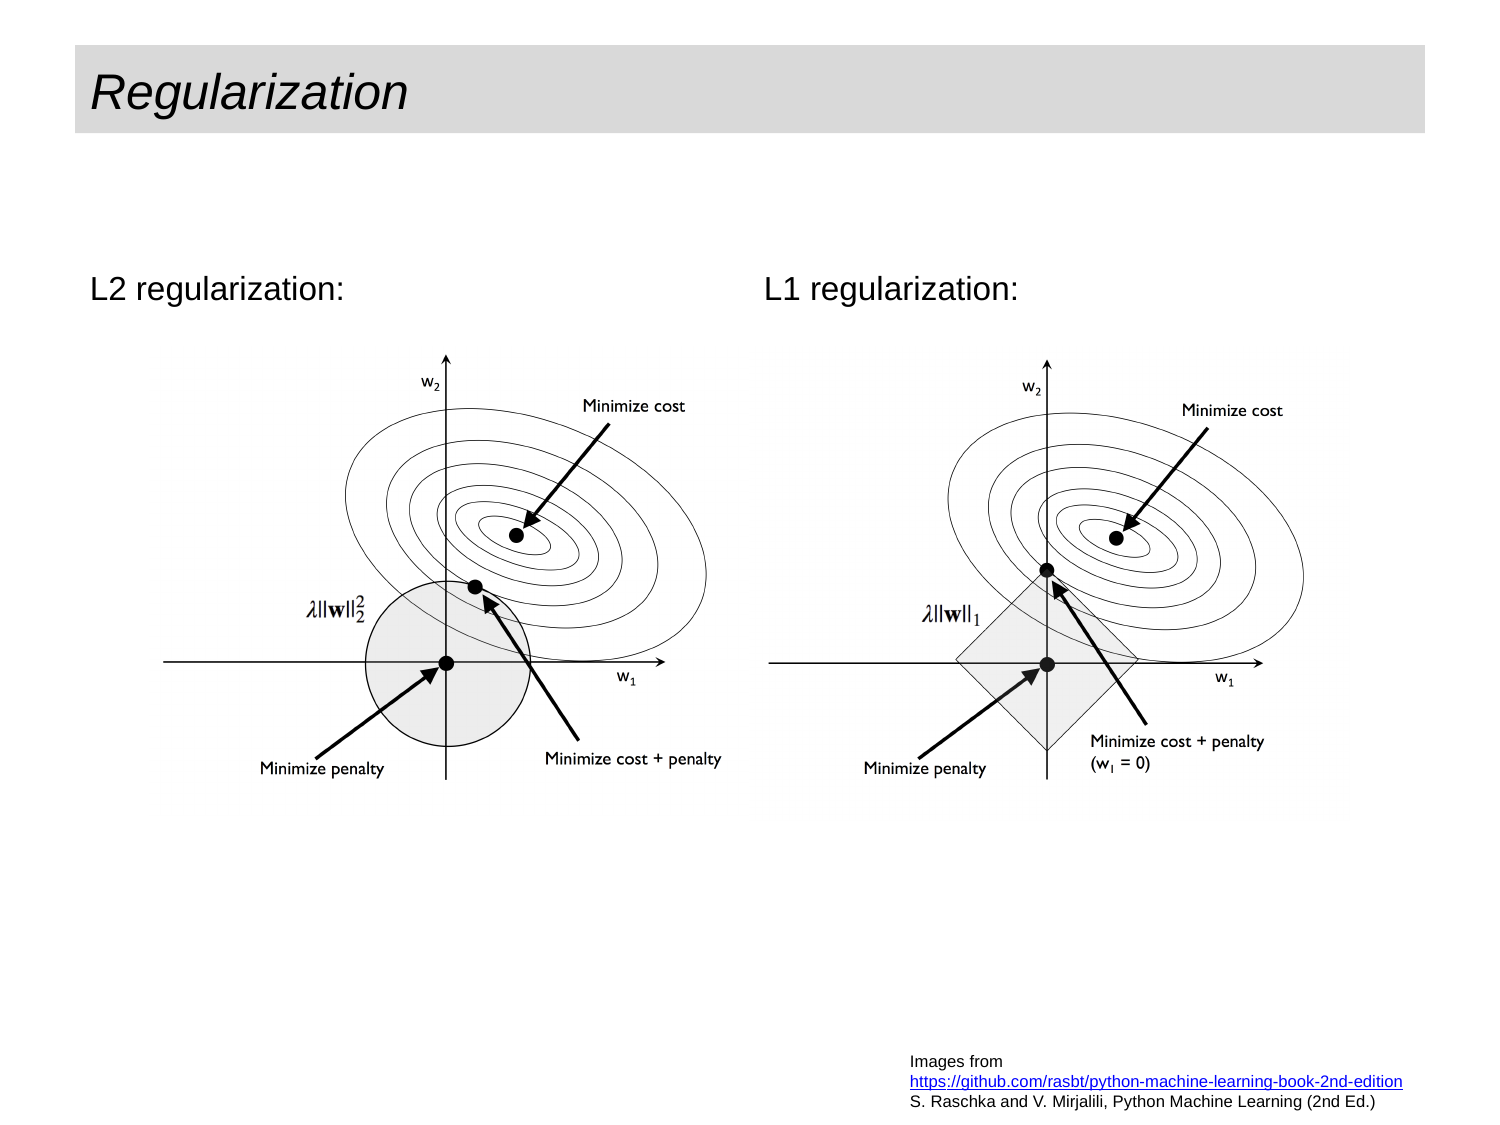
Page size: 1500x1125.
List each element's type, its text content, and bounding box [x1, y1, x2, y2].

title Regularization [75, 45, 1425, 134]
text_box L1 regularization: [749, 259, 1036, 315]
text_box Images from https://github.com/rasbt/python-machine-learning-book-2nd-edition S. Raschka and V. Mirjalili, Python Machine Learning (2nd Ed.) [895, 1043, 1425, 1119]
picture [148, 346, 1350, 821]
text_box L2 regularization: [74, 259, 362, 315]
